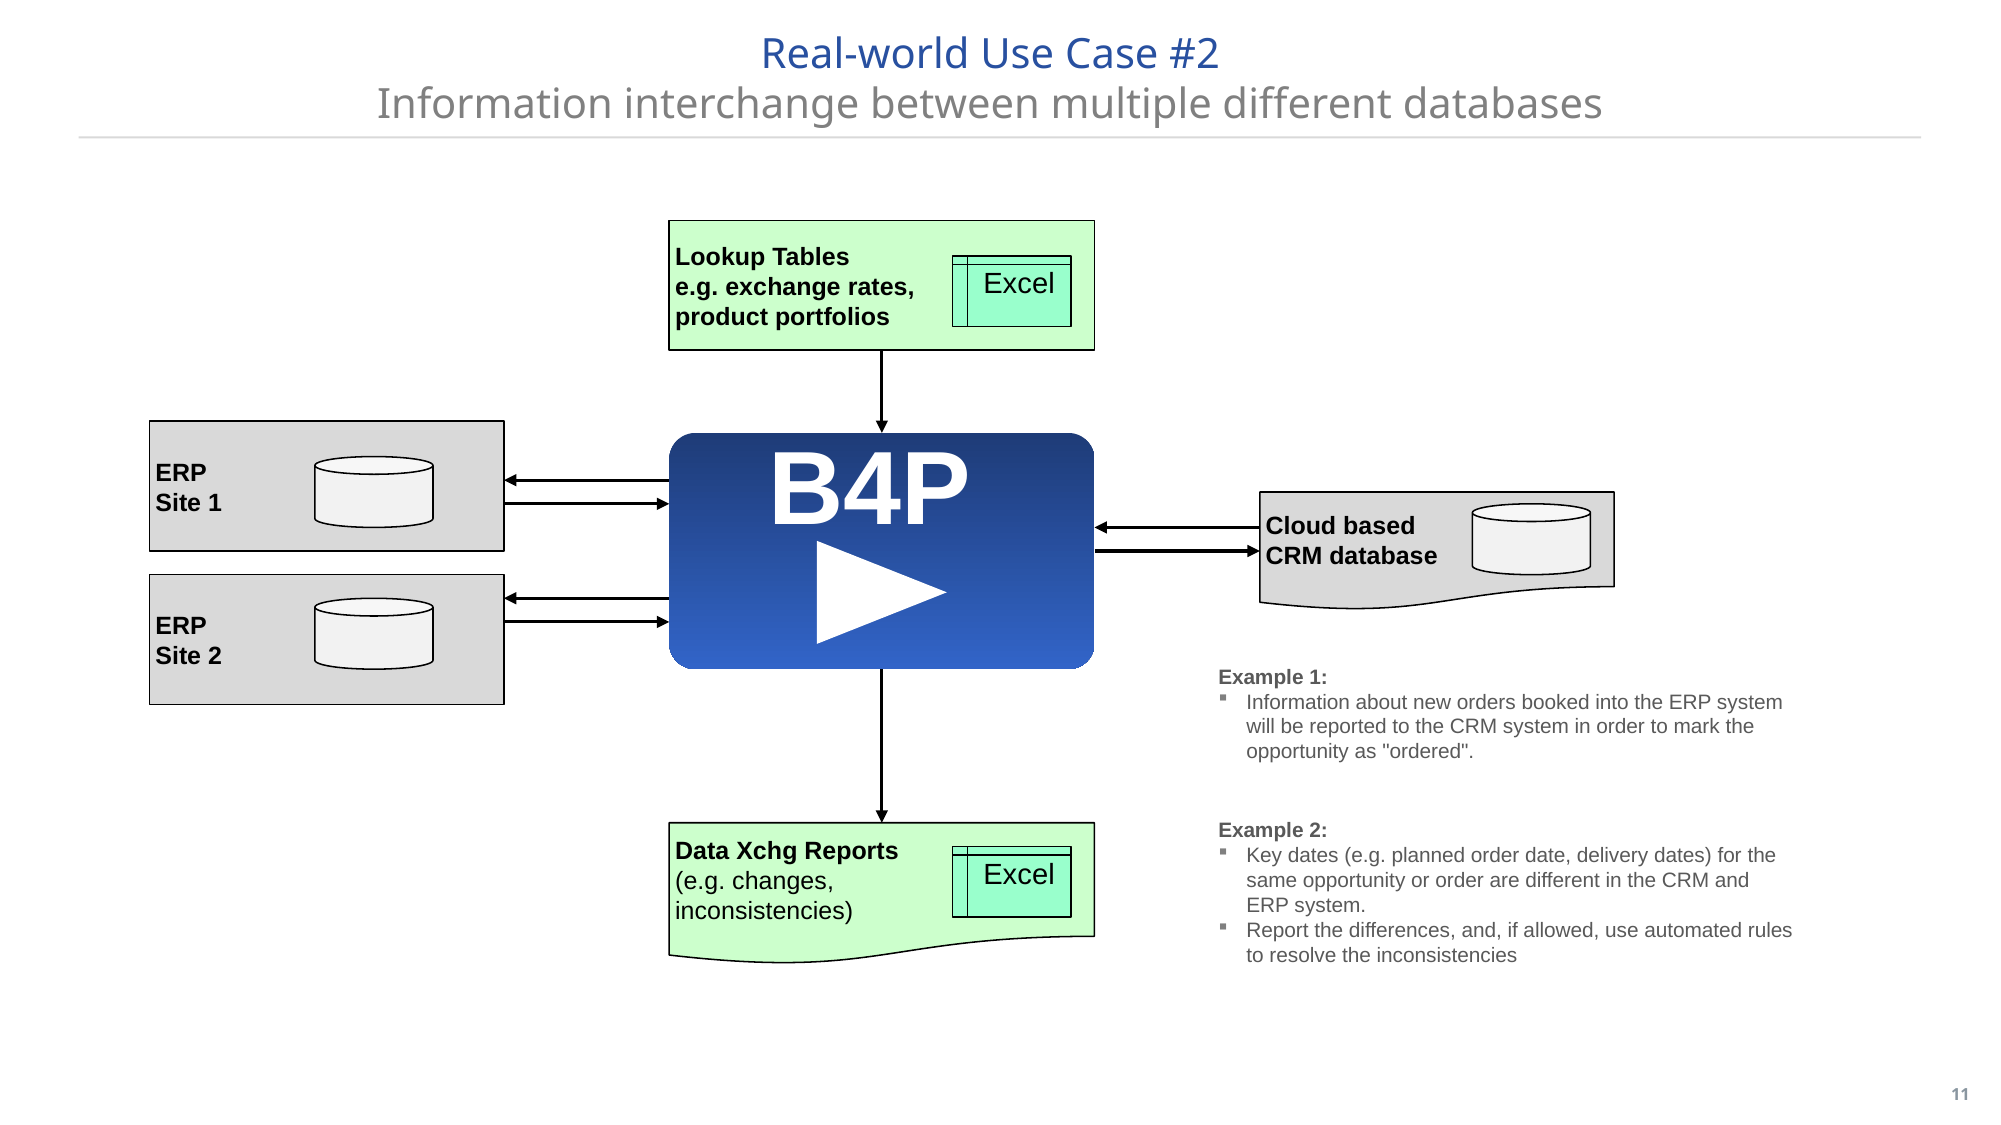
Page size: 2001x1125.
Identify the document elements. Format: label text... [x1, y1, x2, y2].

text_box [1470, 501, 1593, 577]
title Real-world Use Case #2 Information interchange between multiple different databases [76, 19, 1920, 138]
text_box ERP Site 2 [147, 573, 506, 707]
text_box Lookup Tables e.g. exchange rates, product portfolios [667, 218, 1096, 352]
text_box Excel [951, 254, 1073, 329]
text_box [1476, 506, 1586, 519]
text_box Excel [951, 844, 1073, 919]
text_box [816, 540, 947, 644]
text_box Cloud based CRM database [1257, 489, 1617, 611]
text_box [319, 459, 429, 472]
text_box B4P [763, 449, 977, 516]
text_box [312, 454, 436, 530]
text_box [669, 432, 1095, 670]
text_box Example 1: Information about new orders booked into the ERP system will be reported to the CRM system in order to mark the opportunity as "ordered". [1210, 655, 1805, 789]
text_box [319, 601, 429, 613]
text_box ERP Site 1 [147, 419, 506, 553]
text_box [312, 596, 436, 672]
text_box Data Xchg Reports (e.g. changes, inconsistencies) [667, 820, 1097, 965]
text_box Example 2: Key dates (e.g. planned order date, delivery dates) for the same opportunity or order are different in the CRM and ERP system. Report the differences, and, if allowed, use automated rules to resolve the inconsistencies [1210, 809, 1805, 978]
